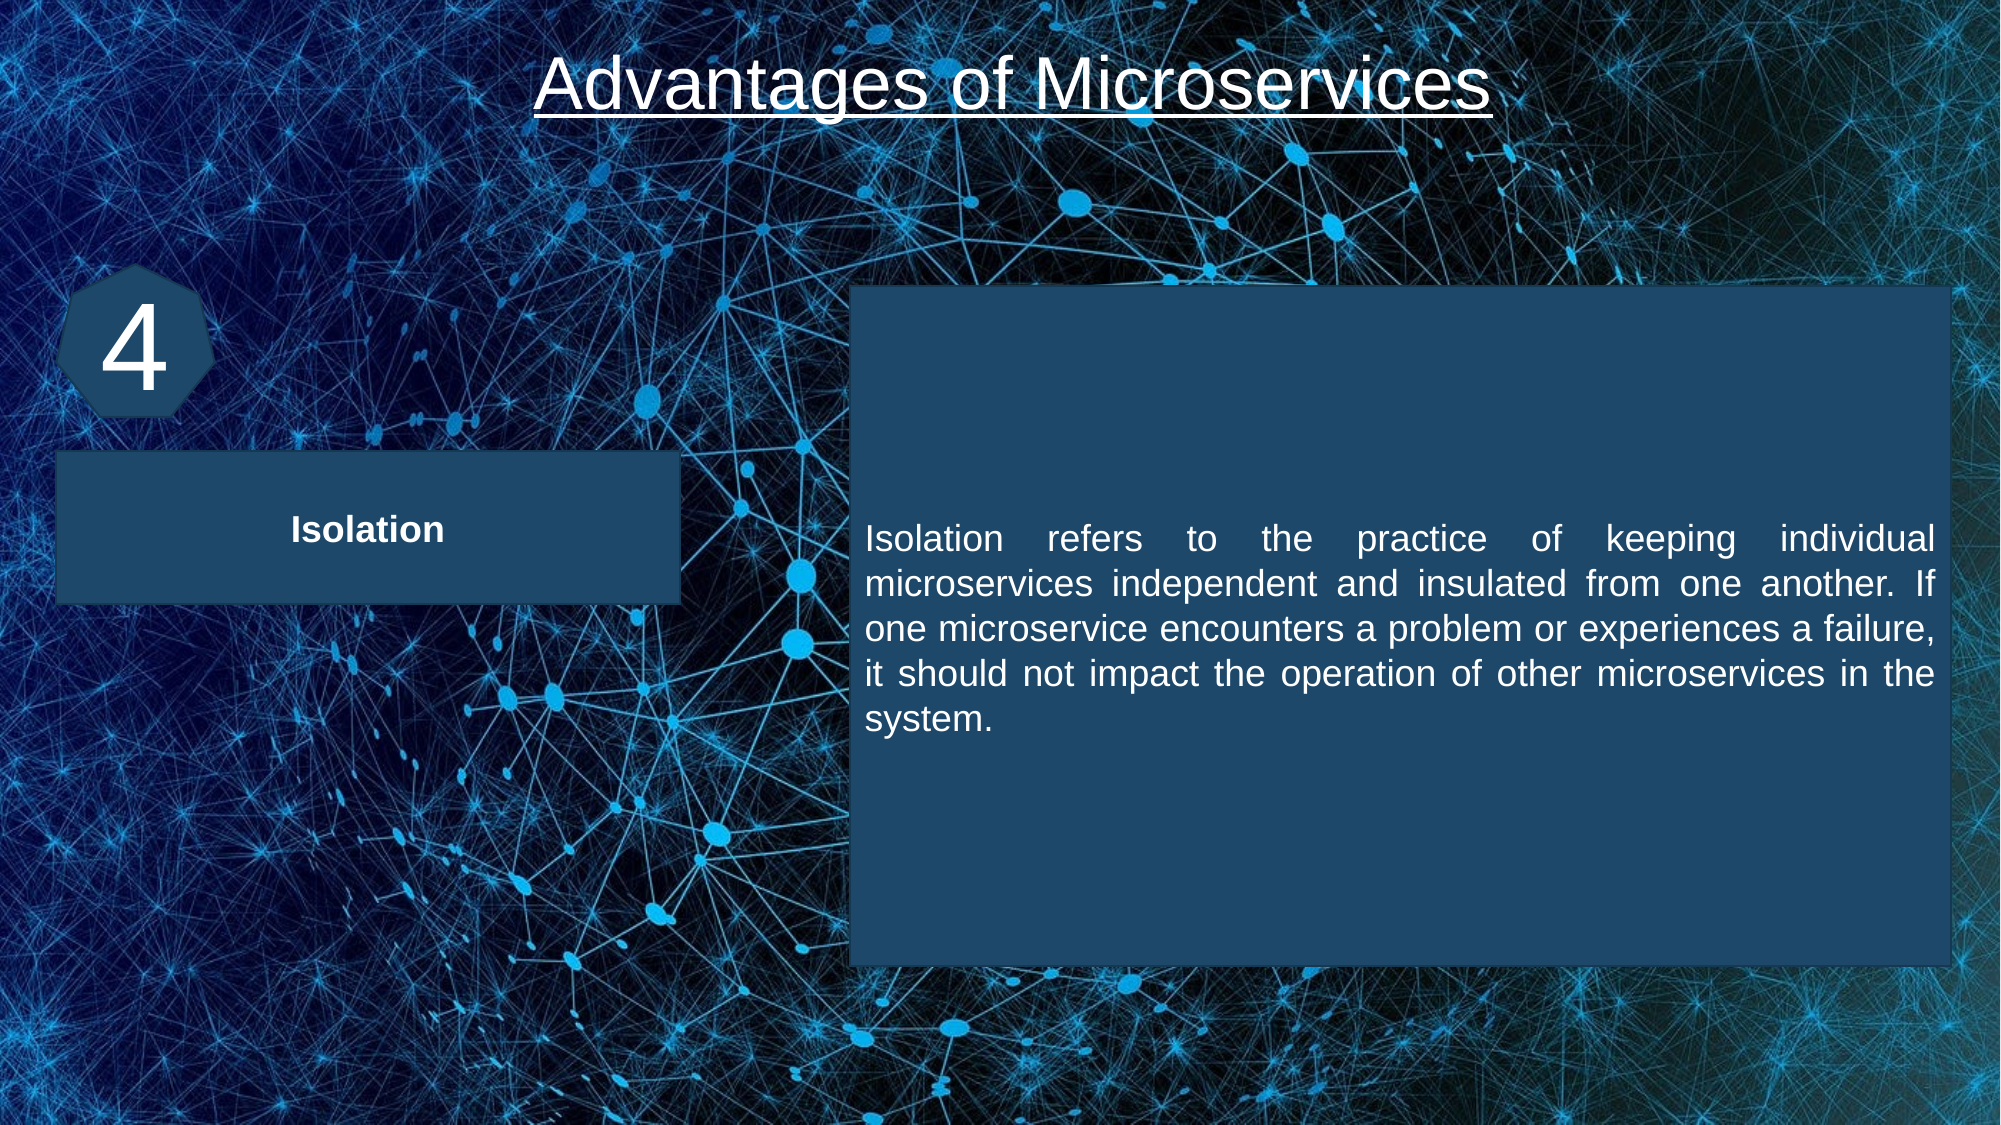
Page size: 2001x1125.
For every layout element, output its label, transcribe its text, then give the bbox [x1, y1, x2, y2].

text_box Isolation refers to the practice of keeping individual microservices independent and insulated from one another. If one microservice encounters a problem or experiences a failure, it should not impact the operation of other microservices in the system. [849, 285, 1952, 967]
text_box 4 [55, 263, 216, 419]
text_box Isolation [55, 450, 681, 605]
text_box Advantages of Microservices [519, 27, 1519, 133]
picture [0, 0, 2001, 1125]
